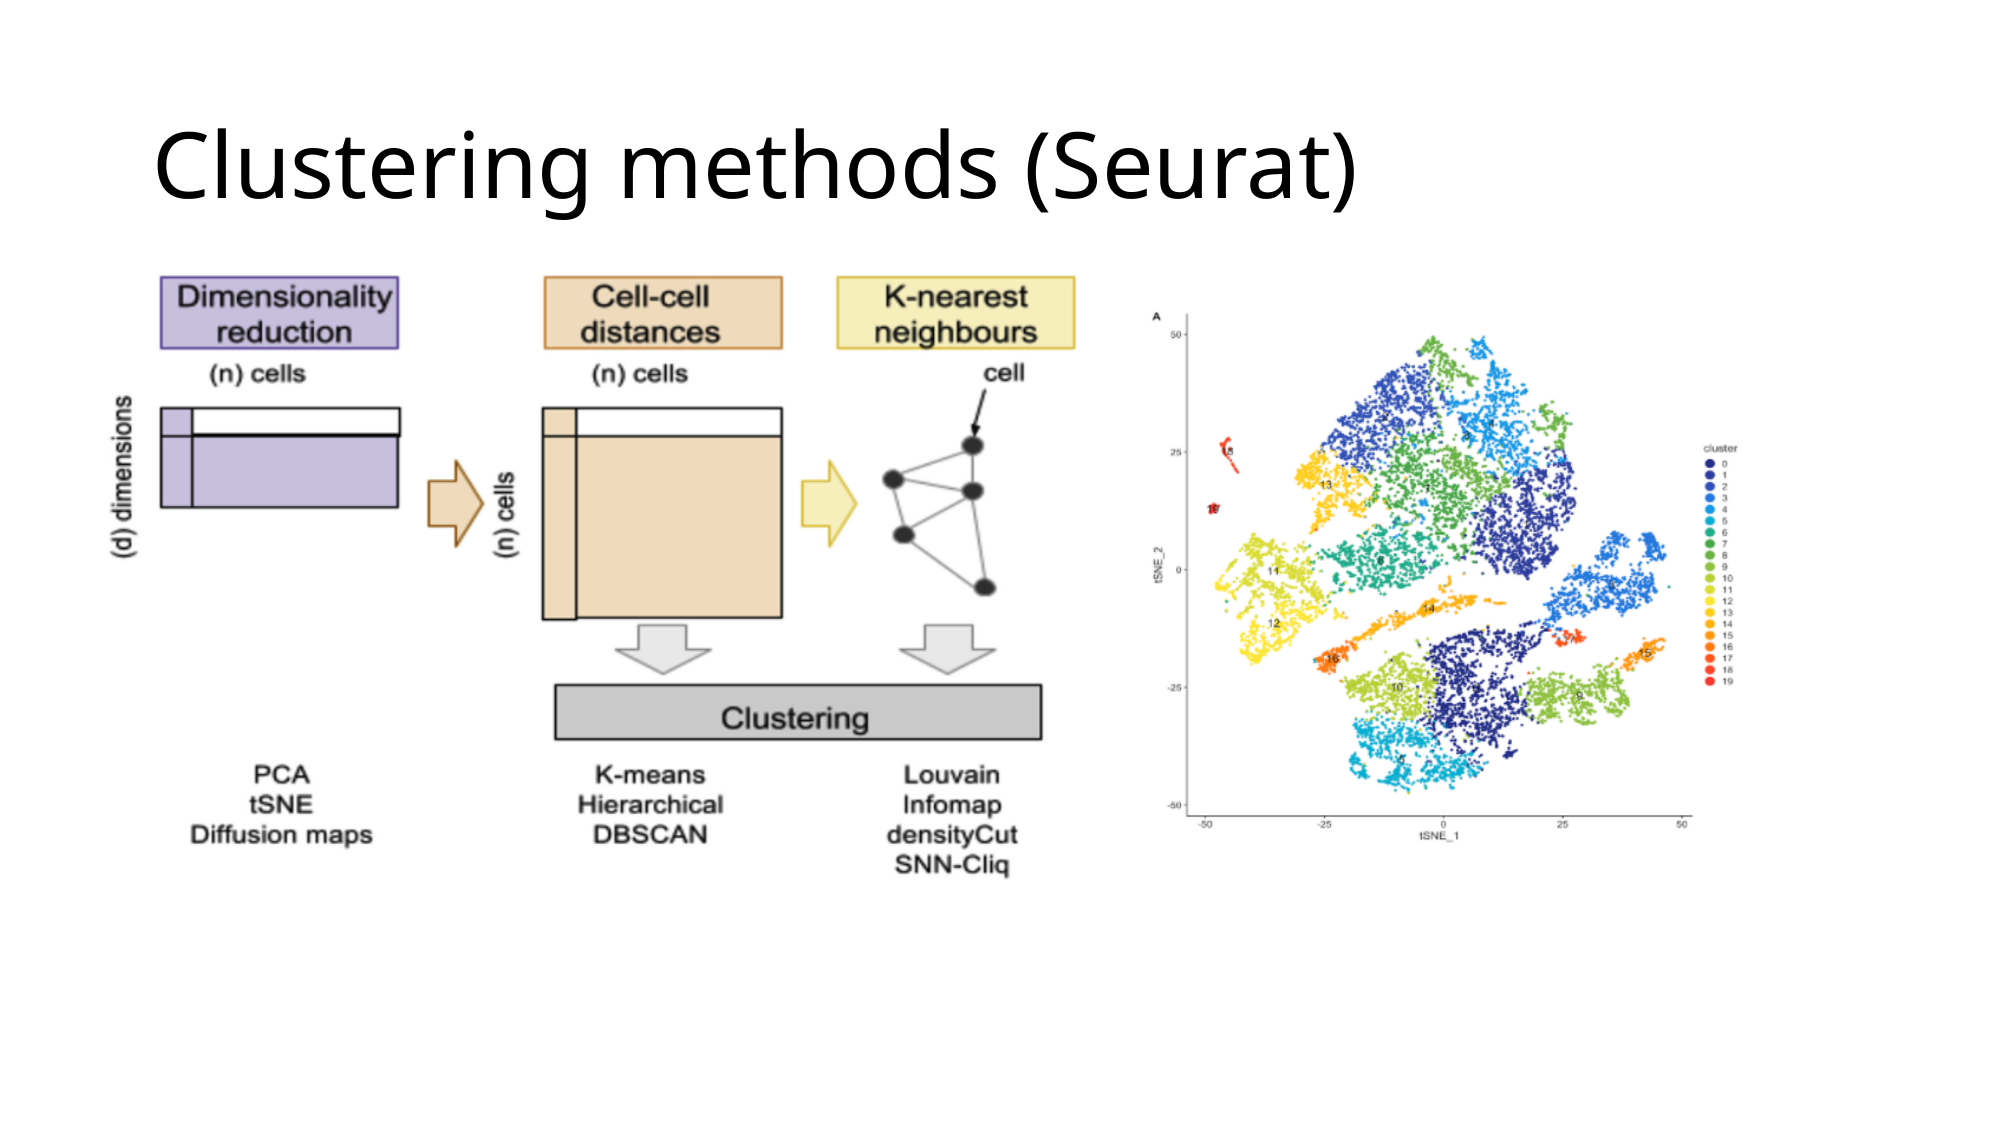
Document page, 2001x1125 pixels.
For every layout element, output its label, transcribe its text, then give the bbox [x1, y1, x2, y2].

picture [99, 233, 1760, 891]
title Clustering methods (Seurat) [137, 59, 1863, 278]
